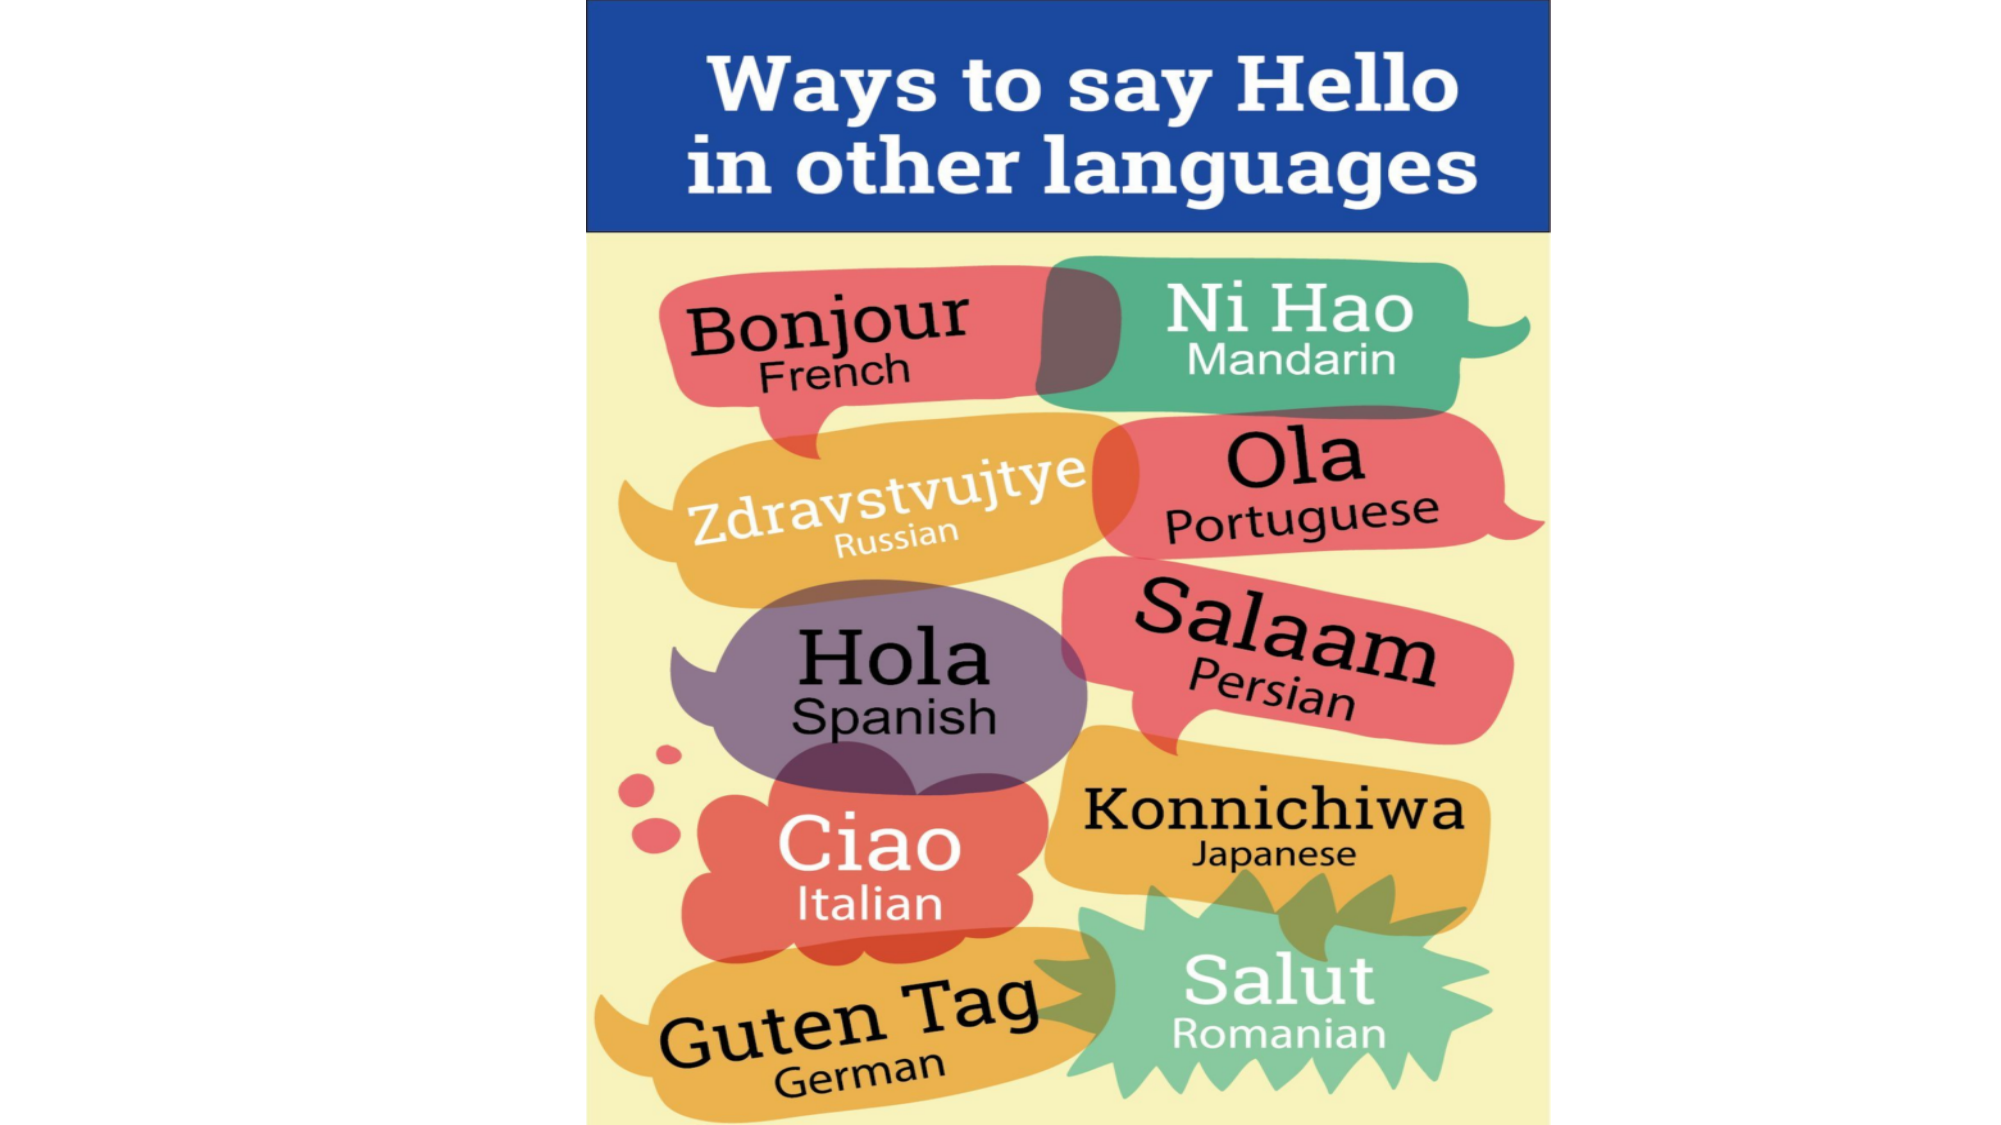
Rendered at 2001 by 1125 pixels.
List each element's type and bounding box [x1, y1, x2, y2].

picture [586, 0, 1551, 1125]
